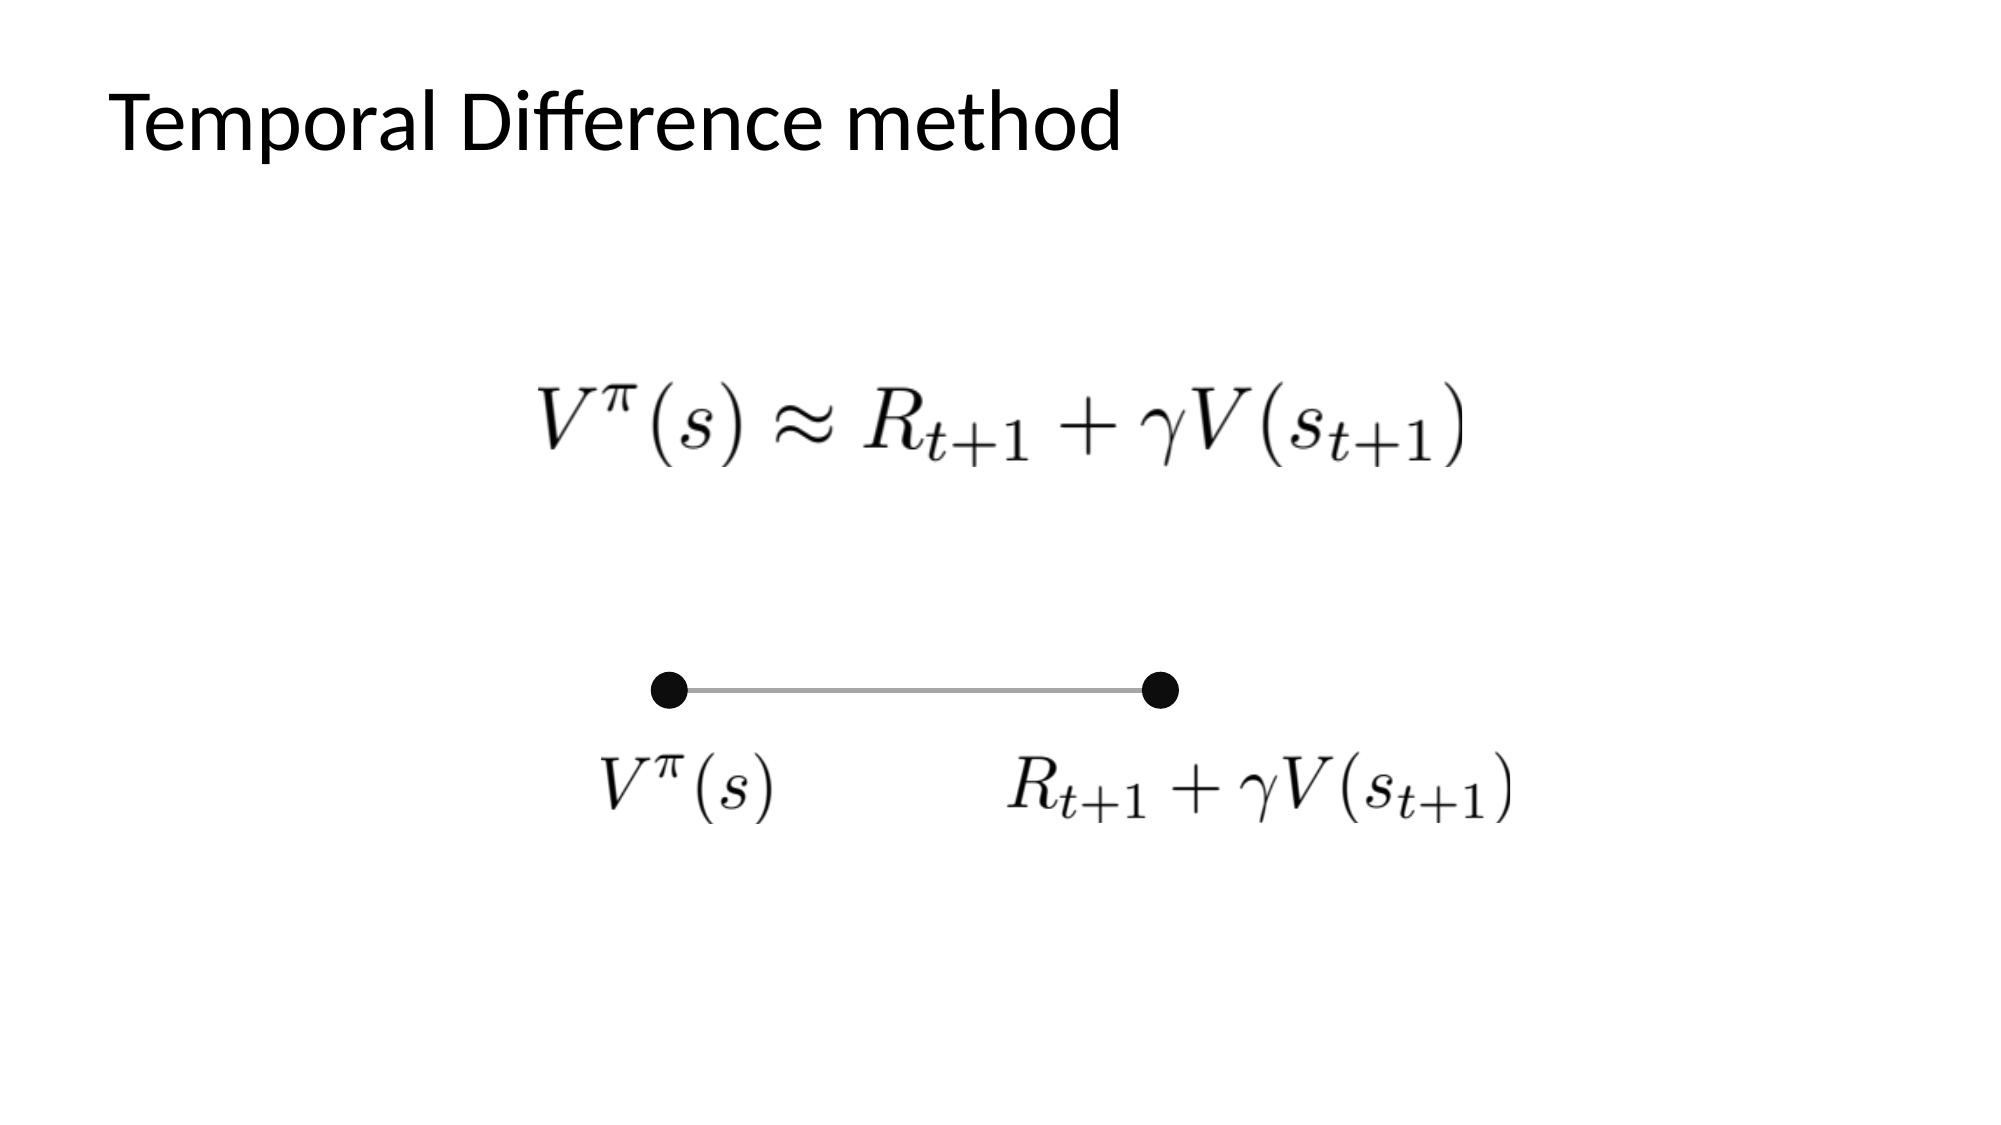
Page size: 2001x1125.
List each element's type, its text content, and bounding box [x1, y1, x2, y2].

text_box [1140, 670, 1181, 710]
text_box Temporal Difference method [93, 13, 1966, 231]
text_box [600, 671, 775, 824]
picture [537, 380, 1463, 467]
picture [1000, 750, 1511, 823]
